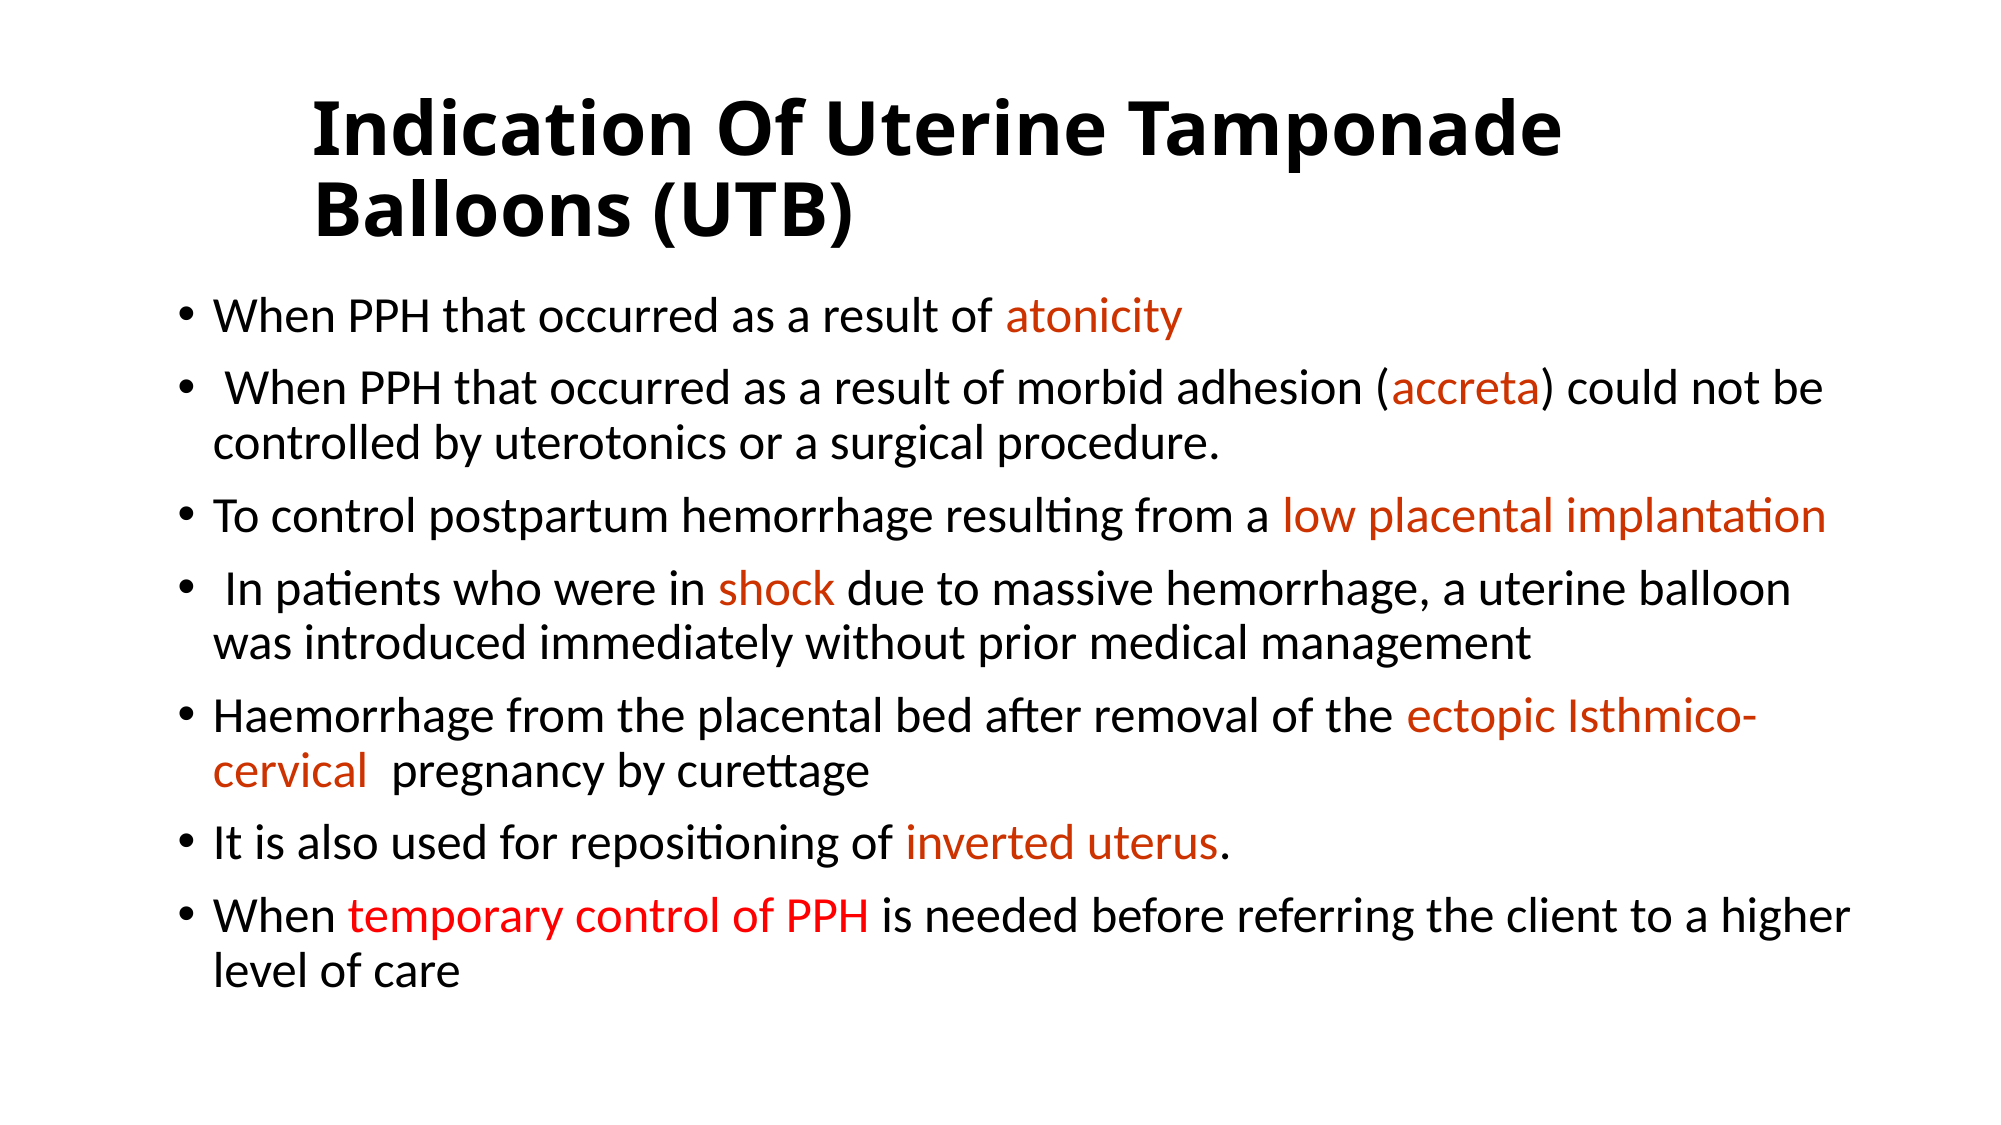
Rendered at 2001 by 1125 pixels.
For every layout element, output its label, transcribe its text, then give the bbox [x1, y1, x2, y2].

list When PPH that occurred as a result of atonicity When PPH that occurred as a result of morbid adhesion (accreta) could not be controlled by uterotonics or a surgical procedure. To control postpartum hemorrhage resulting from a low placental implantation In patients who were in shock due to massive hemorrhage, a uterine balloon was introduced immediately without prior medical management Haemorrhage from the placental bed after removal of the ectopic Isthmico-cervical pregnancy by curettage It is also used for repositioning of inverted uterus. When temporary control of PPH is needed before referring the client to a higher level of care [162, 280, 1872, 1044]
title Indication Of Uterine Tamponade Balloons (UTB) [297, 78, 1803, 266]
